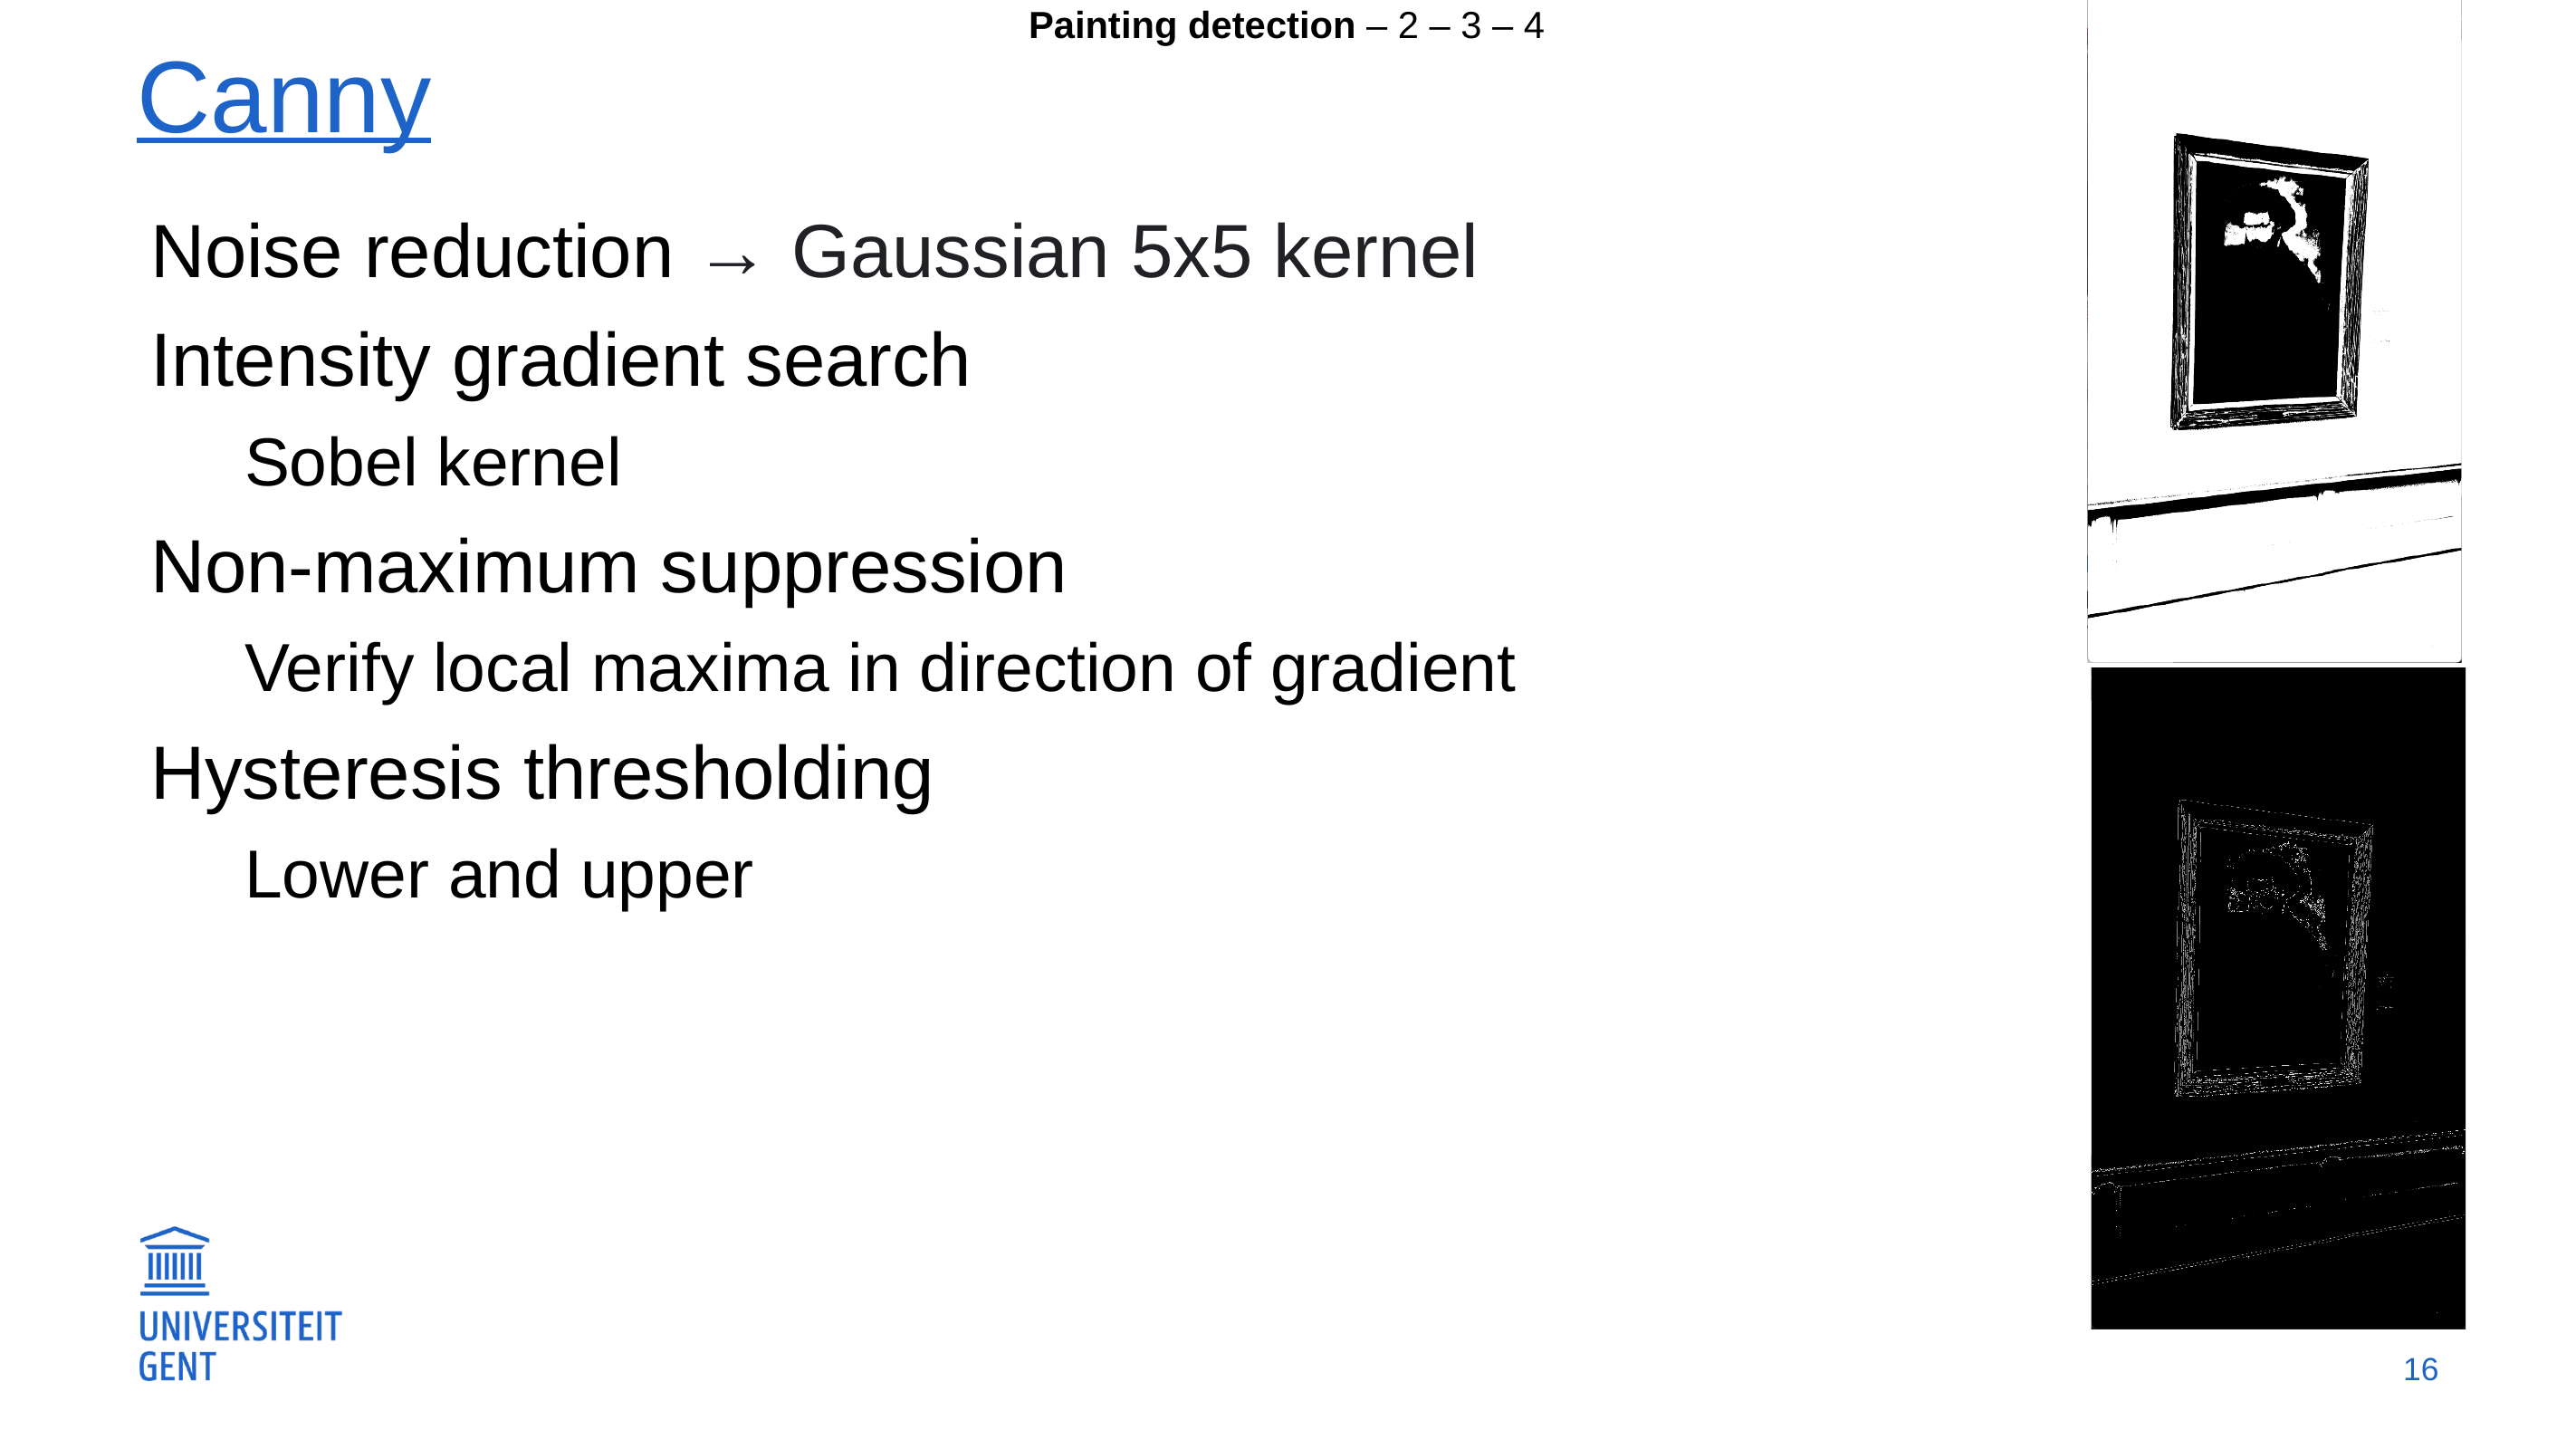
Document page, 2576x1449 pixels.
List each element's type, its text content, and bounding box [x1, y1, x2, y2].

picture [2091, 667, 2466, 1329]
picture [2087, 0, 2462, 663]
list Noise reduction → Gaussian 5x5 kernel Intensity gradient search Sobel kernel Non-maximum suppression Verify local maxima in direction of gradient Hysteresis thresholding Lower and upper [124, 177, 2456, 1173]
text_box Painting detection – 2 – 3 – 4 [120, 0, 2087, 128]
title Canny [123, 128, 2087, 166]
slide_number 16 [2315, 1329, 2453, 1407]
picture [72, 1174, 415, 1449]
